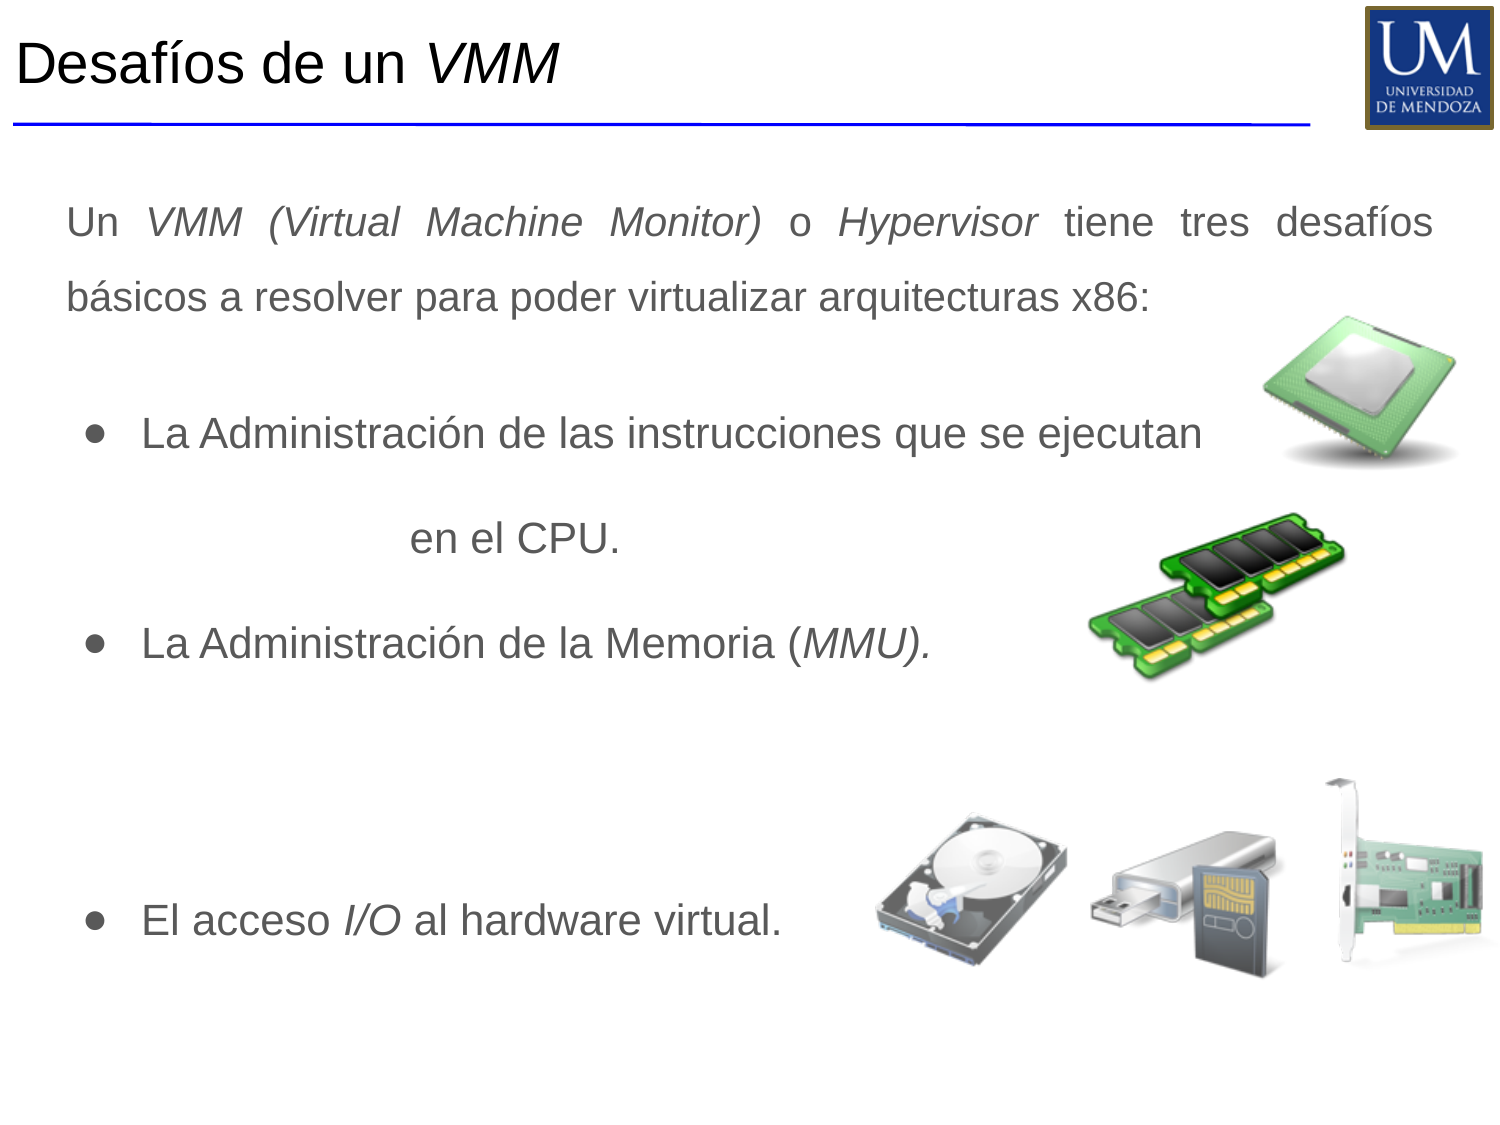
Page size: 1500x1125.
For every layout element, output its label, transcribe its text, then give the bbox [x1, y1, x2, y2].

picture [871, 789, 1072, 990]
picture [1307, 778, 1500, 979]
picture [1082, 277, 1461, 730]
title Desafíos de un VMM [0, 10, 1398, 136]
list Un VMM (Virtual Machine Monitor) o Hypervisor tiene tres desafíos básicos a resolver para poder virtualizar arquitecturas x86: La Administración de las instrucciones que se ejecutan en el CPU. La Administración de la Memoria (MMU). El acceso I/O al hardware virtual. [51, 154, 1449, 1103]
picture [1089, 779, 1290, 981]
picture [1398, 10, 1490, 125]
